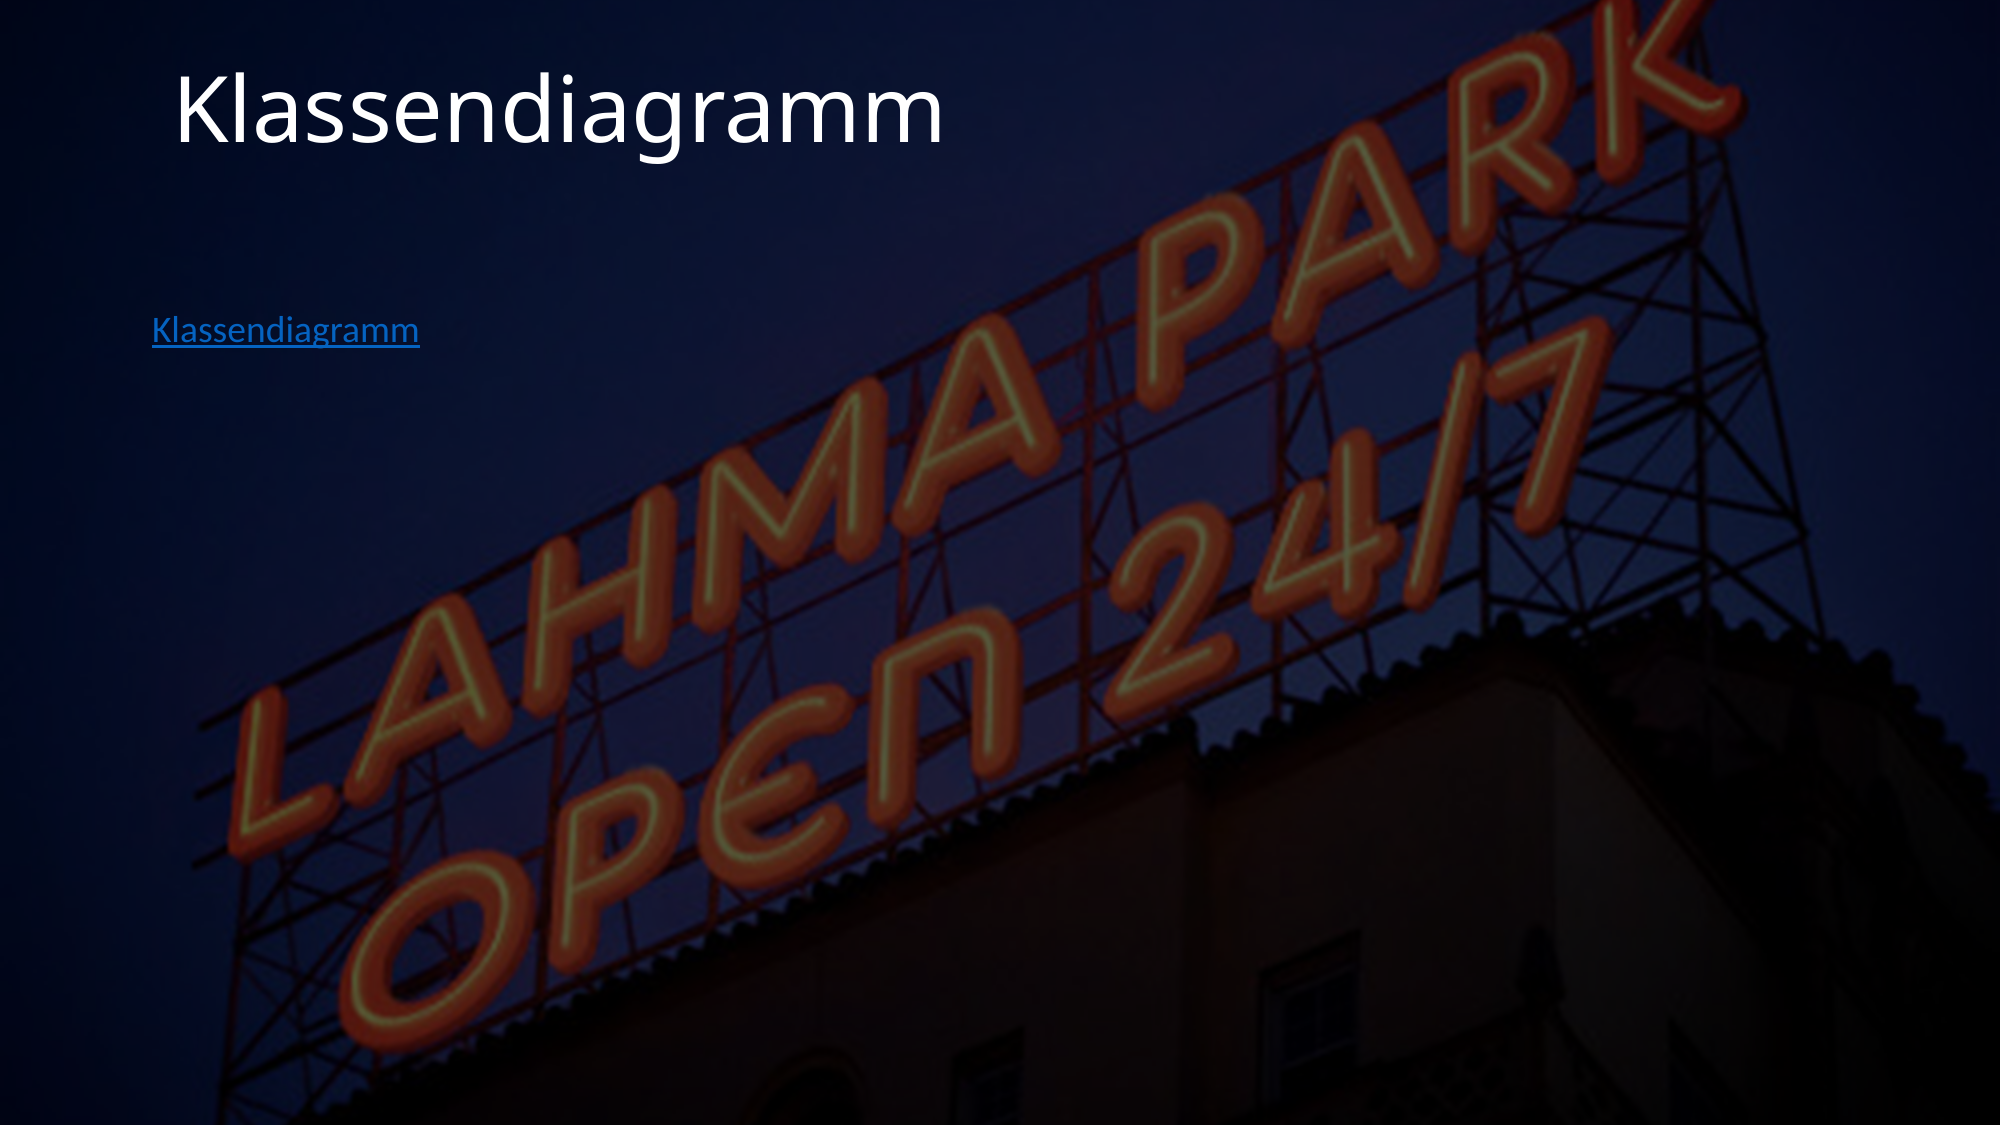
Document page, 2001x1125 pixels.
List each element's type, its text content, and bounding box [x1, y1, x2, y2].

picture [0, 0, 2000, 1125]
text_box Klassendiagramm [137, 297, 1213, 358]
text_box Klassendiagramm [157, 55, 1883, 273]
